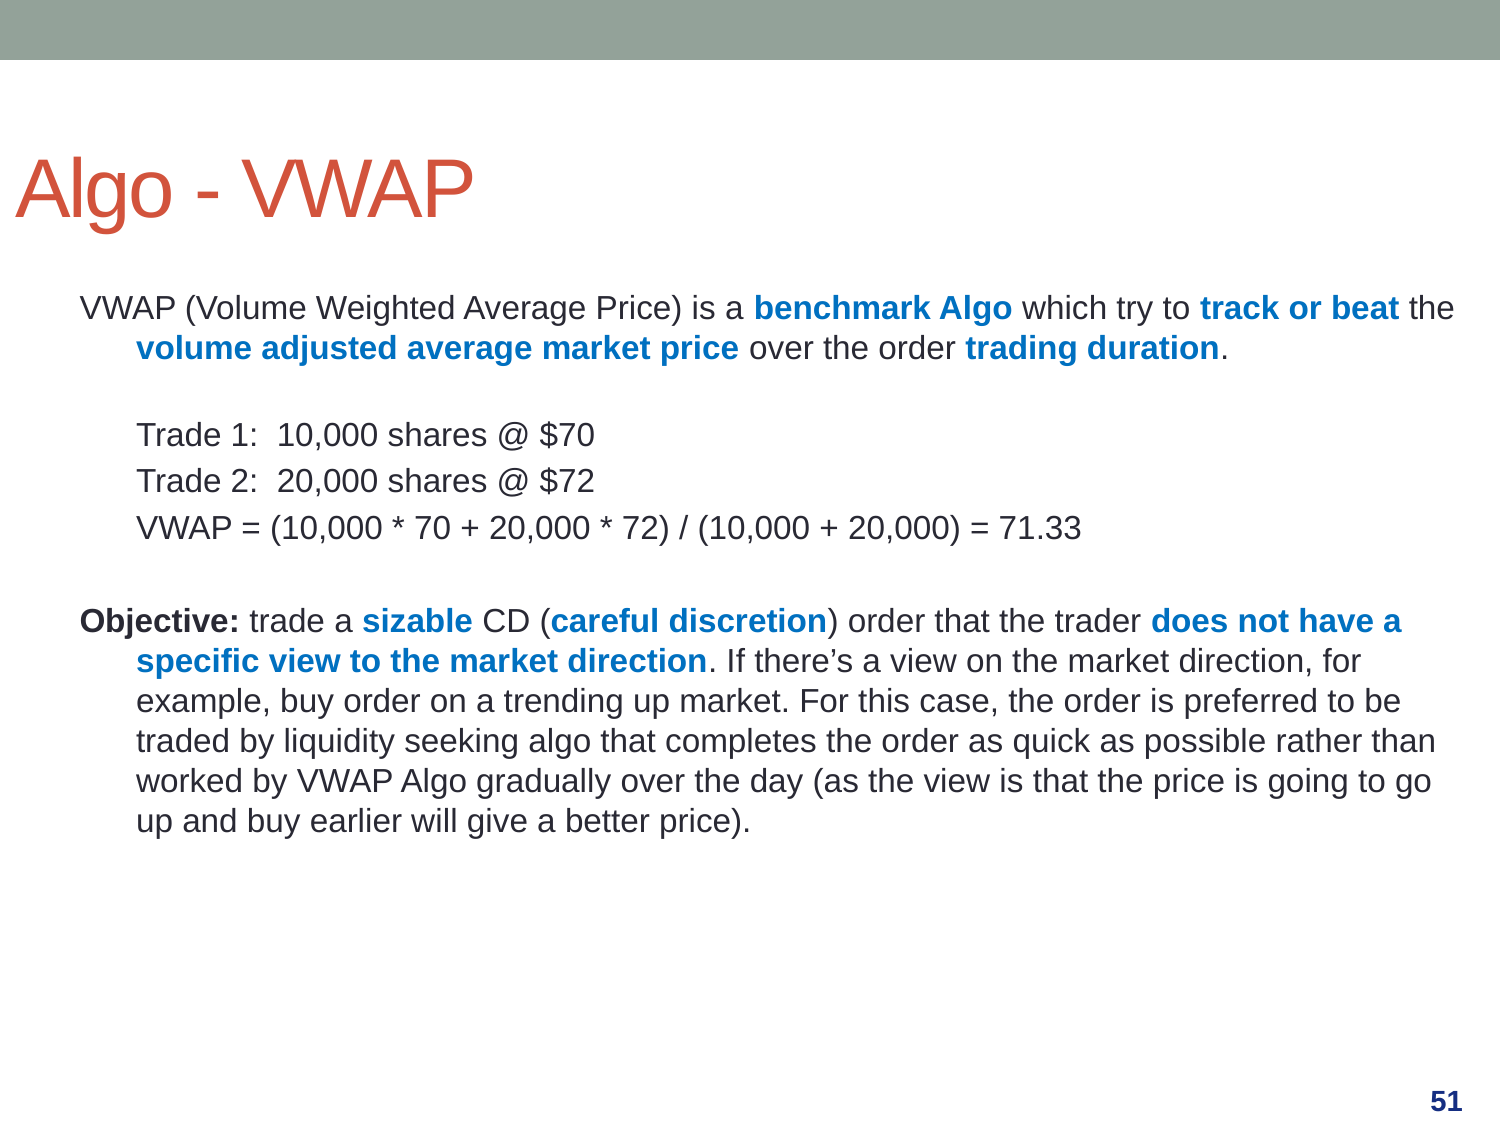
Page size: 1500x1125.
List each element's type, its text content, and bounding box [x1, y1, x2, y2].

title Algo - VWAP [0, 101, 1325, 266]
slide_number 51 [1415, 1070, 1499, 1125]
text_box VWAP (Volume Weighted Average Price) is a benchmark Algo which try to track or beat the volume adjusted average market price over the order trading duration. Trade 1: 10,000 shares @ $70 Trade 2: 20,000 shares @ $72 VWAP = (10,000 * 70 + 20,000 * 72) / (10,000 + 20,000) = 71.33 Objective: trade a sizable CD (careful discretion) order that the trader does not have a specific view to the market direction. If there’s a view on the market direction, for example, buy order on a trending up market. For this case, the order is preferred to be traded by liquidity seeking algo that completes the order as quick as possible rather than worked by VWAP Algo gradually over the day (as the view is that the price is going to go up and buy earlier will give a better price). [64, 278, 1483, 1047]
